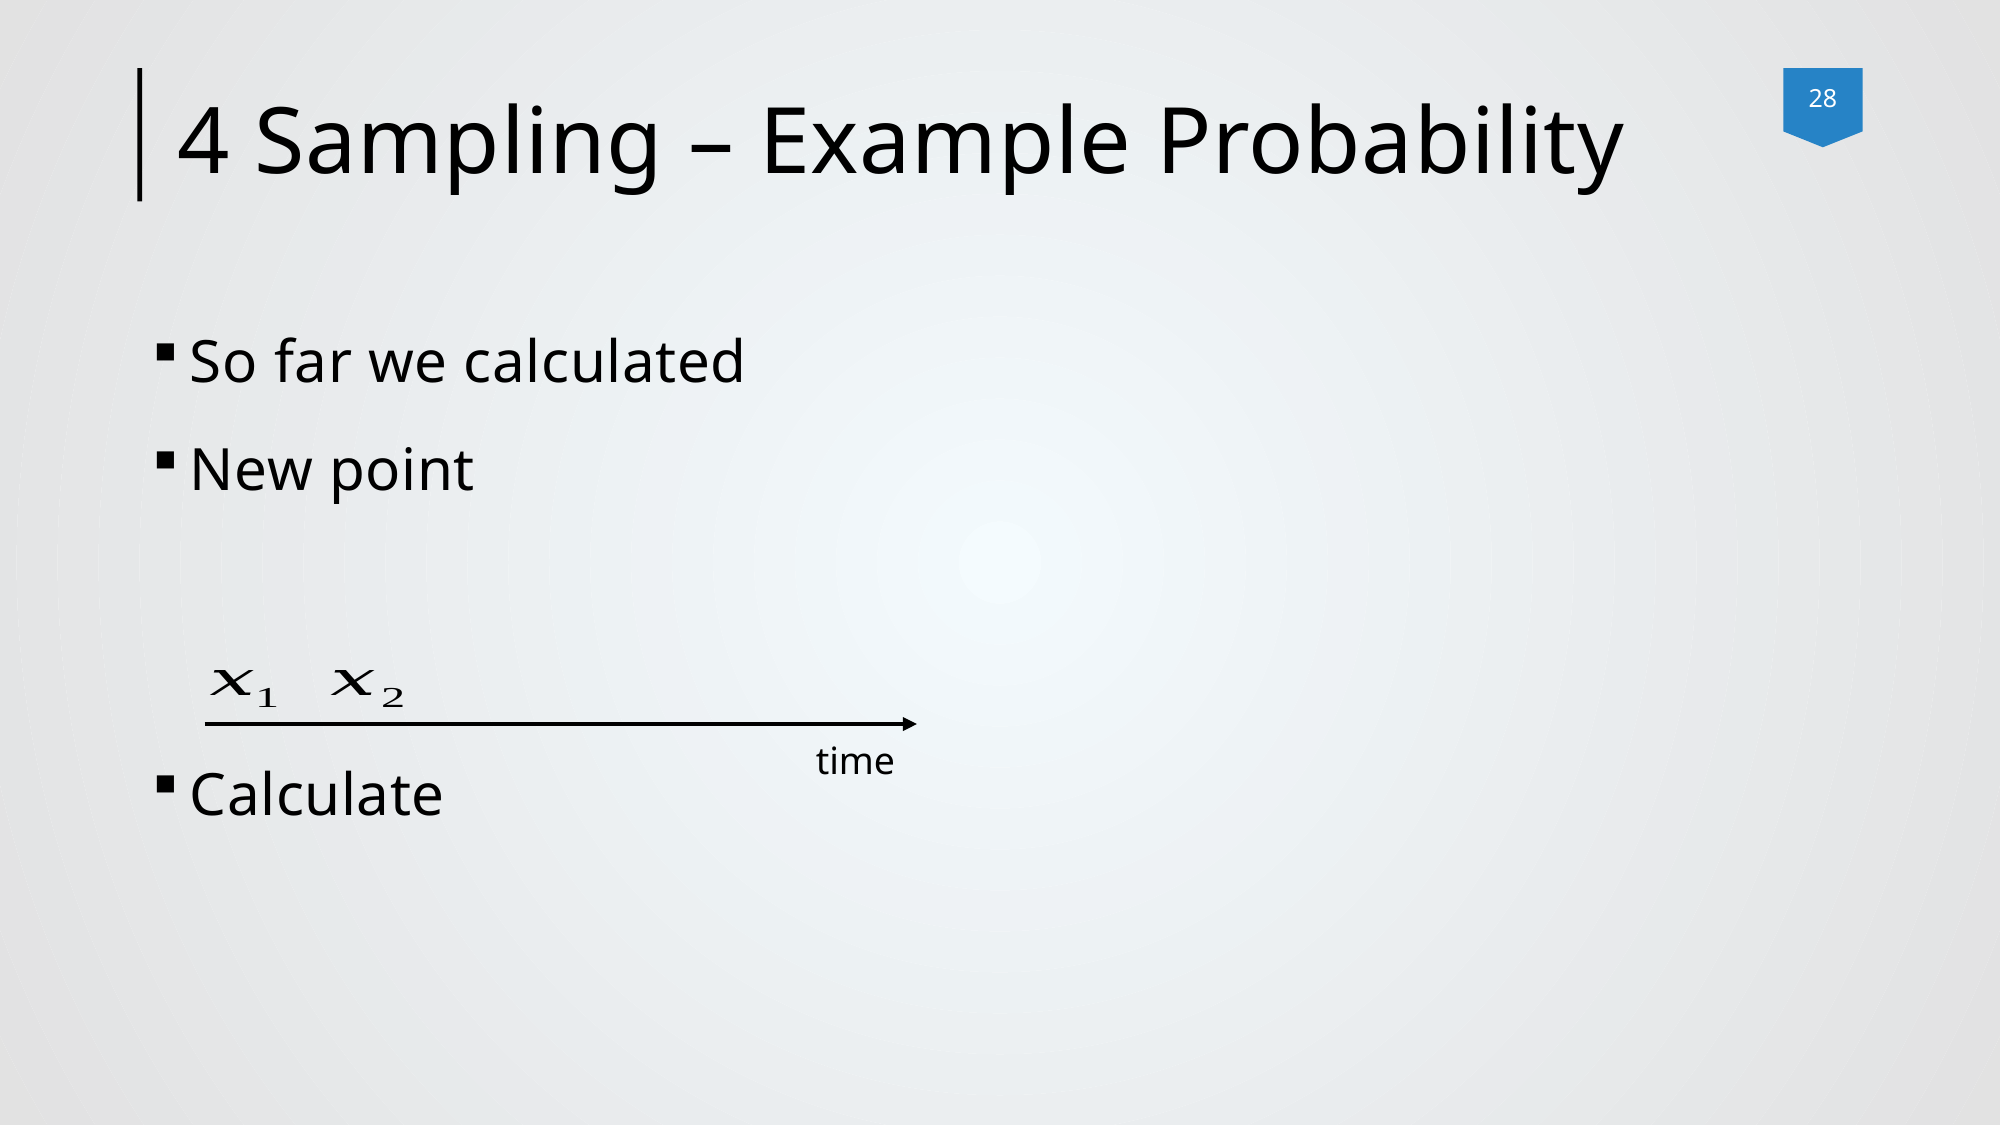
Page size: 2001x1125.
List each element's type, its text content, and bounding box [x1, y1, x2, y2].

title 4 Sampling – Example Probability [162, 68, 1784, 219]
text_box time [801, 729, 1033, 790]
